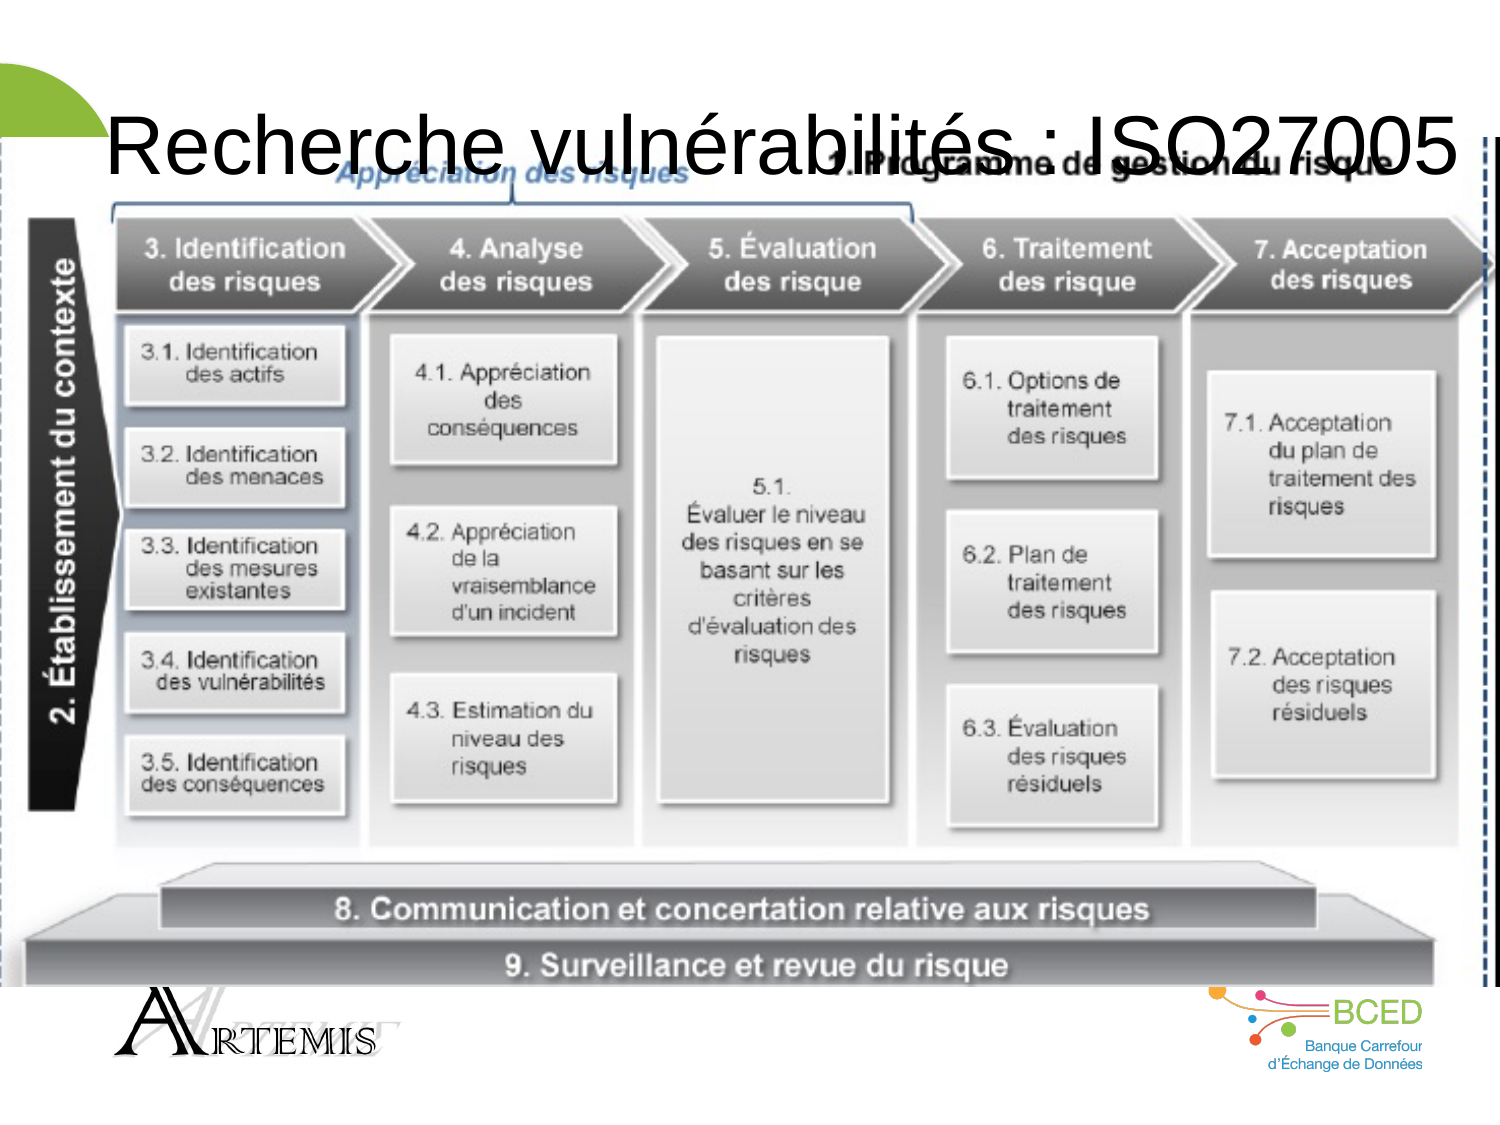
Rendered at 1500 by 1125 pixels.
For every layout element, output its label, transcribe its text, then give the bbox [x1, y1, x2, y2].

text_box Recherche vulnérabilités : ISO27005 [104, 32, 1500, 136]
picture [0, 137, 1500, 1064]
